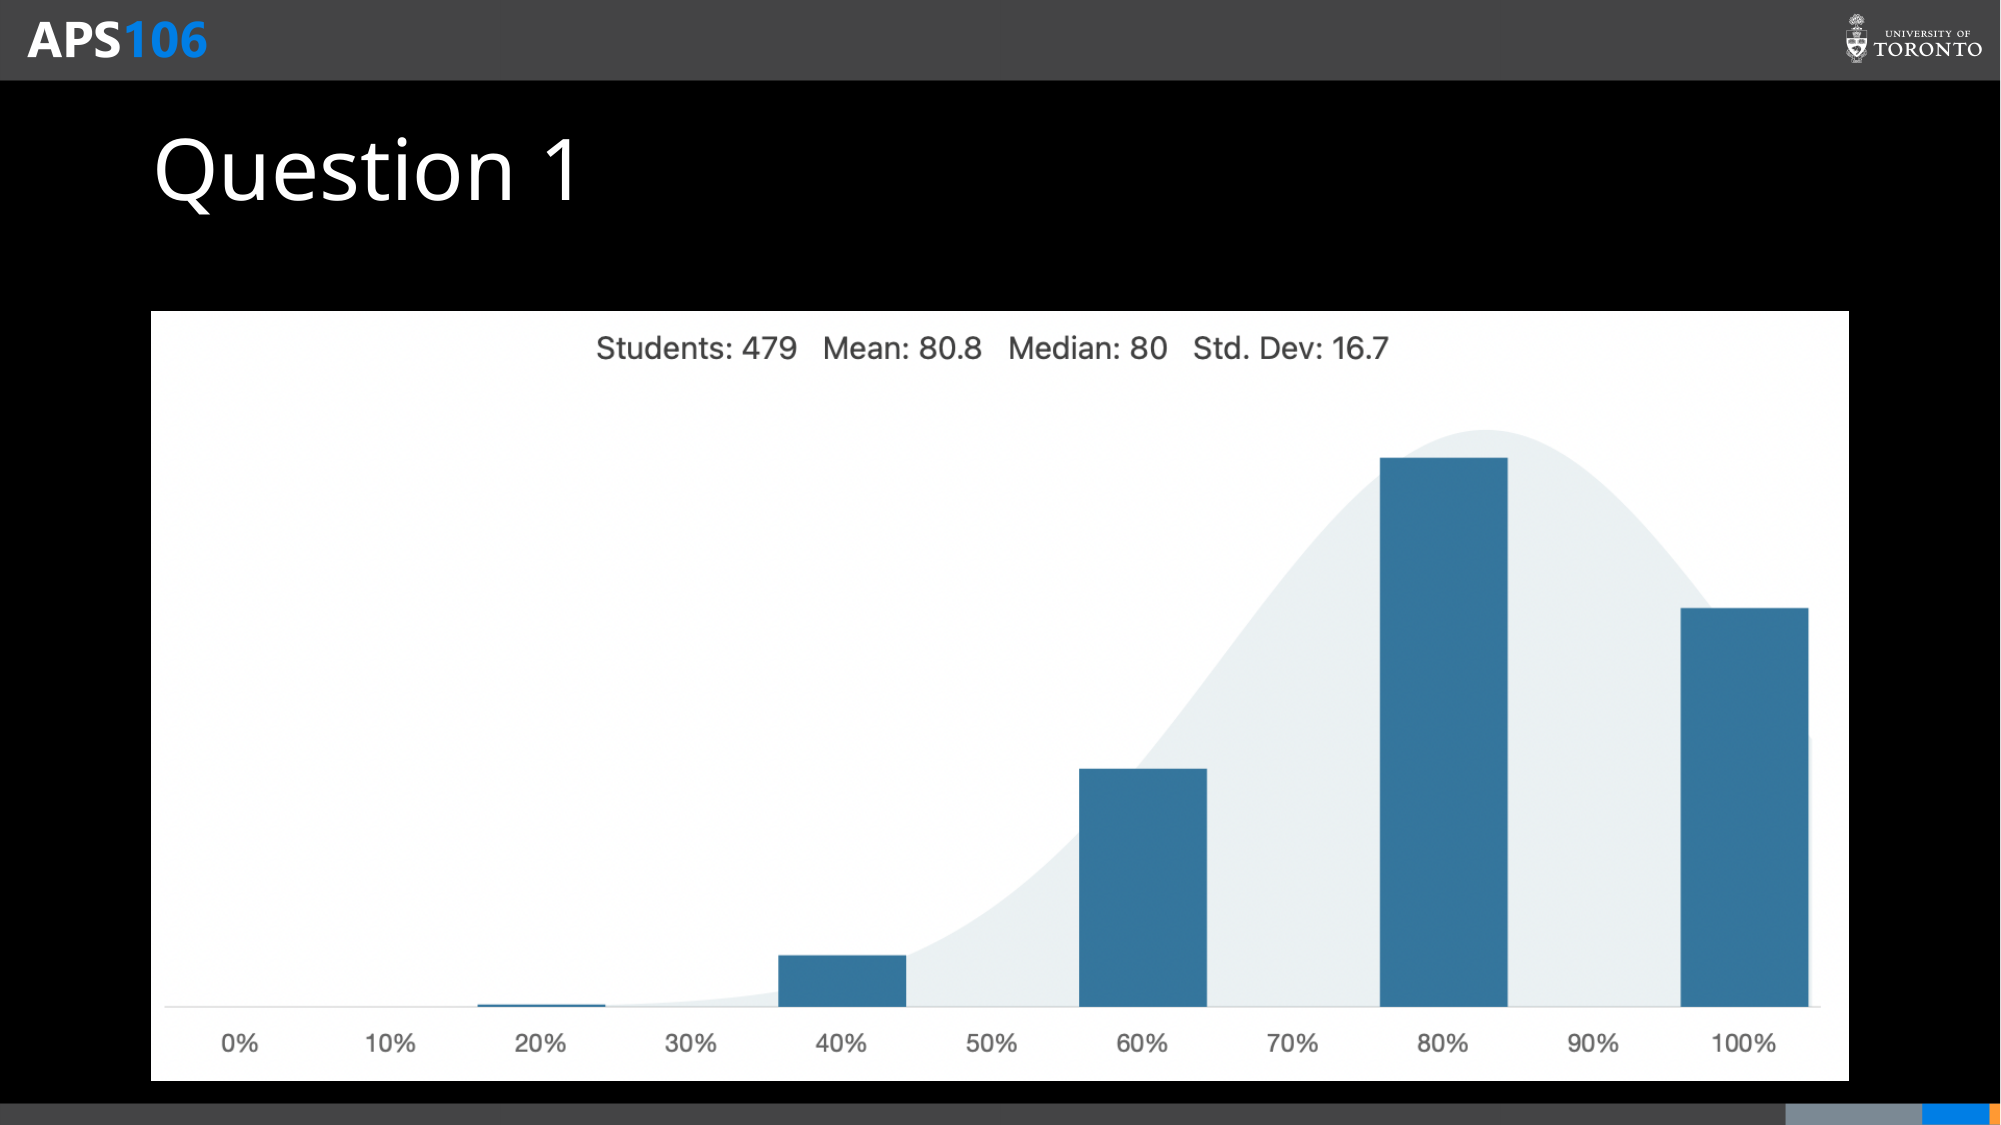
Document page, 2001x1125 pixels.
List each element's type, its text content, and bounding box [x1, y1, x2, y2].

picture [0, 0, 2001, 1125]
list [151, 311, 1849, 1081]
title Question 1 [137, 119, 1863, 227]
